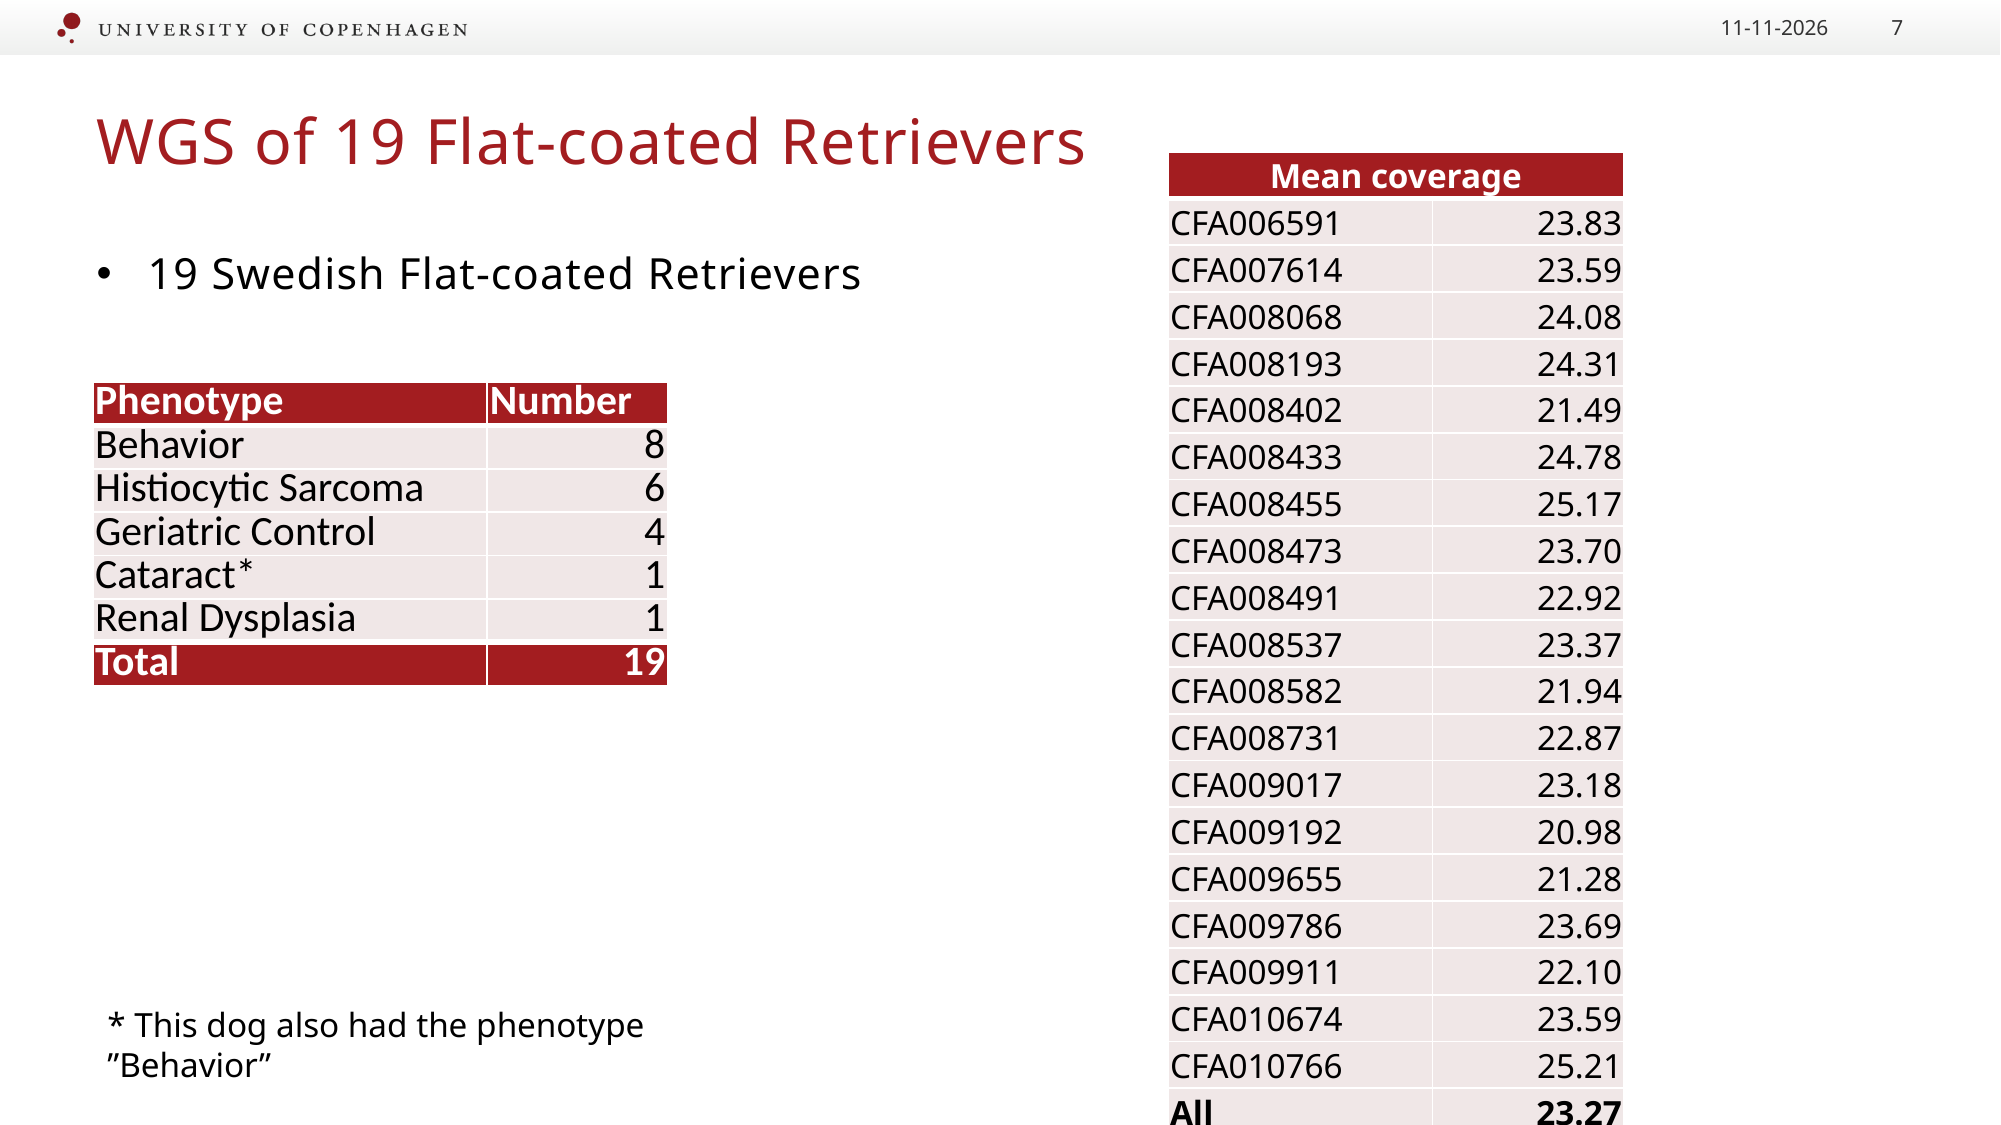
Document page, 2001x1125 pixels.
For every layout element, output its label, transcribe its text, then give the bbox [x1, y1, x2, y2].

title WGS of 19 Flat-coated Retrievers [96, 101, 1904, 244]
table_cell CFA010766 [1169, 1042, 1432, 1087]
table_cell Histiocytic Sarcoma [94, 470, 486, 511]
table_cell CFA008193 [1169, 340, 1432, 385]
table_cell CFA008402 [1169, 387, 1432, 432]
table_cell 23.27 [1433, 1089, 1623, 1125]
table_cell 4 [488, 513, 667, 555]
table_cell 21.94 [1433, 668, 1623, 713]
table_cell 23.70 [1433, 527, 1623, 572]
table_cell CFA008473 [1169, 527, 1432, 572]
table_header Number [488, 383, 667, 423]
table_cell CFA008455 [1169, 480, 1432, 525]
table_cell 22.87 [1433, 715, 1623, 760]
table_cell 23.59 [1433, 246, 1623, 291]
table_cell 19 [488, 645, 667, 685]
table_cell CFA008731 [1169, 715, 1432, 760]
table_cell 21.49 [1433, 387, 1623, 432]
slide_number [1694, 14, 1829, 43]
table_cell 22.92 [1433, 574, 1623, 619]
table_cell CFA008068 [1169, 293, 1432, 338]
table_cell CFA007614 [1169, 246, 1432, 291]
table_cell CFA008433 [1169, 434, 1432, 479]
text_box * This dog also had the phenotype ”Behavior” [92, 996, 832, 1092]
table_cell 22.10 [1433, 949, 1623, 994]
table_cell CFA008537 [1169, 621, 1432, 666]
table_cell All [1169, 1089, 1432, 1125]
table_cell CFA009655 [1169, 855, 1432, 900]
table_cell Total [94, 645, 486, 685]
table_cell Behavior [94, 428, 486, 468]
table_cell 24.78 [1433, 434, 1623, 479]
table_cell 20.98 [1433, 808, 1623, 853]
table_cell 23.37 [1433, 621, 1623, 666]
table_cell 23.59 [1433, 996, 1623, 1041]
picture [92, 15, 475, 42]
table_cell 23.69 [1433, 902, 1623, 947]
table_cell 8 [488, 428, 667, 468]
table_cell 25.21 [1433, 1042, 1623, 1087]
table_cell Renal Dysplasia [94, 600, 486, 639]
table_header Phenotype [94, 383, 486, 423]
table_cell Cataract* [94, 556, 486, 598]
table_cell CFA008491 [1169, 574, 1432, 619]
table_cell 21.28 [1433, 855, 1623, 900]
slide_number 7 [1840, 14, 1904, 43]
table_cell 24.08 [1433, 293, 1623, 338]
table_cell 6 [488, 470, 667, 511]
table_cell 1 [488, 556, 667, 598]
table_header Mean coverage [1169, 153, 1623, 196]
table_cell 24.31 [1433, 340, 1623, 385]
table_cell CFA009786 [1169, 902, 1432, 947]
table_cell 23.83 [1433, 201, 1623, 244]
table_cell 23.18 [1433, 761, 1623, 806]
table_cell CFA008582 [1169, 668, 1432, 713]
table_cell CFA009192 [1169, 808, 1432, 853]
table_cell 1 [488, 600, 667, 639]
table_cell CFA009911 [1169, 949, 1432, 994]
table_cell CFA006591 [1169, 201, 1432, 244]
table_cell 25.17 [1433, 480, 1623, 525]
list 19 Swedish Flat-coated Retrievers [96, 243, 1098, 303]
table_cell CFA009017 [1169, 761, 1432, 806]
table_cell CFA010674 [1169, 996, 1432, 1041]
table_cell Geriatric Control [94, 513, 486, 555]
